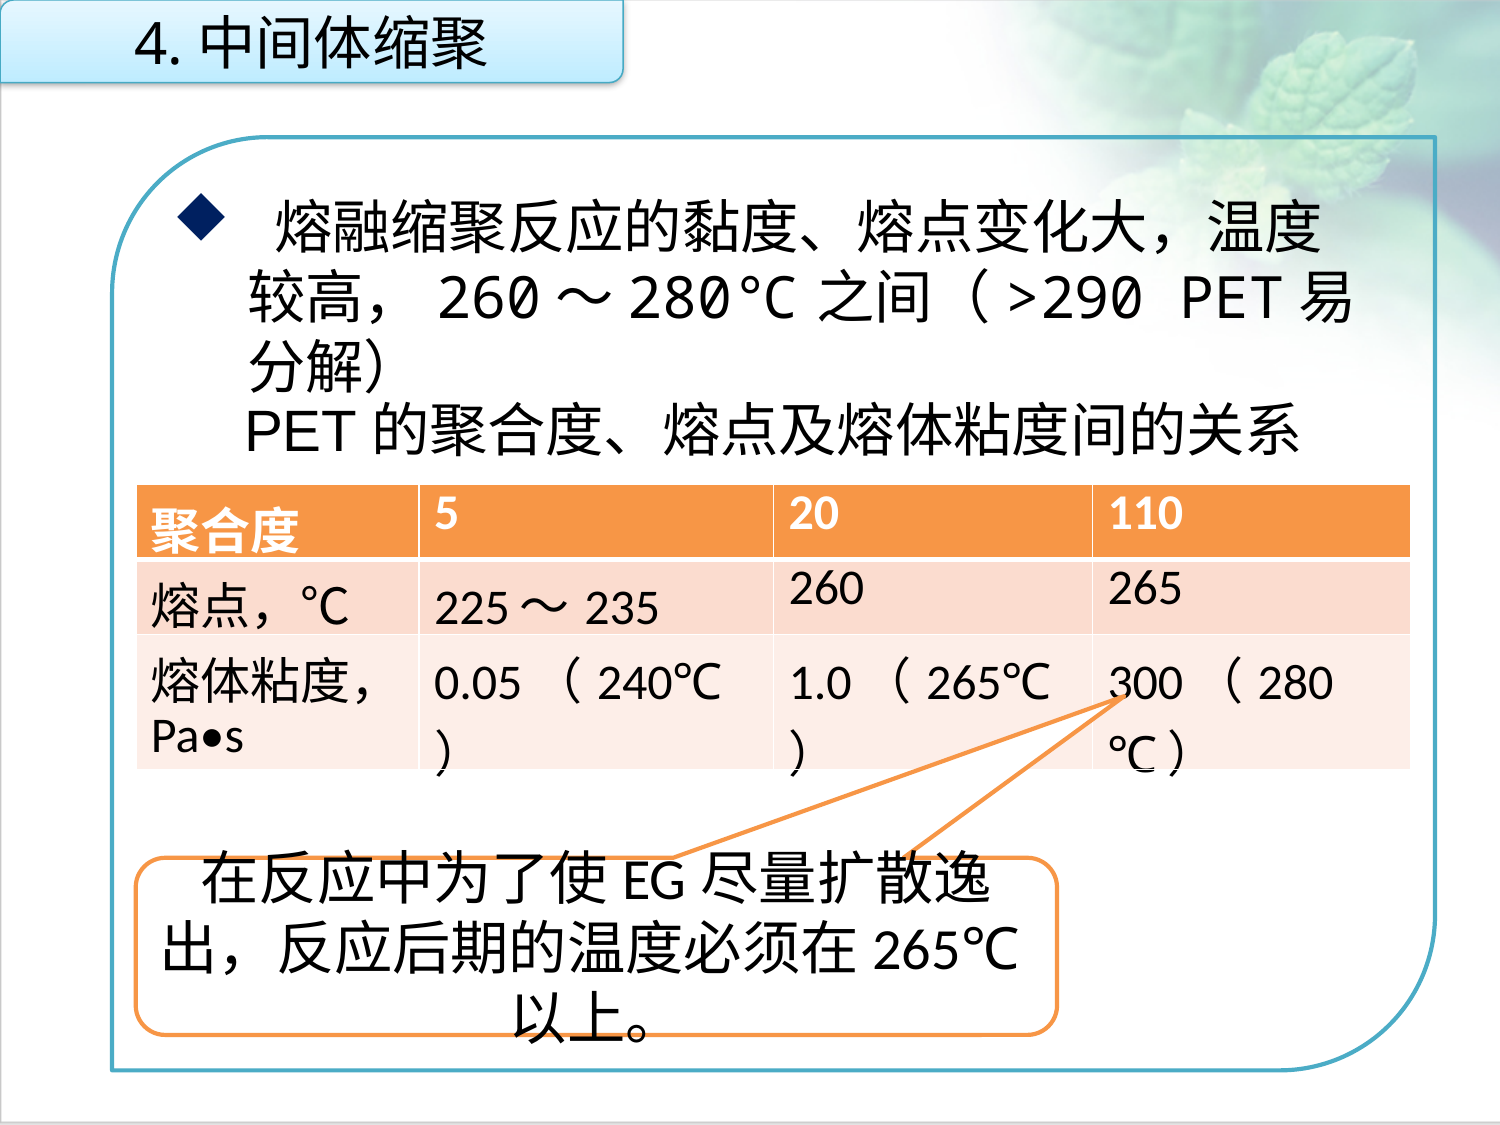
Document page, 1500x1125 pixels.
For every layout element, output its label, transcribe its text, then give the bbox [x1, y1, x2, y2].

table_cell 熔体粘度，Pa•s [137, 635, 418, 769]
table_cell 265 [1093, 562, 1410, 634]
text_box 4.中间体缩聚 [0, 0, 624, 84]
table_header 20 [774, 485, 1092, 557]
table_header 5 [420, 485, 773, 557]
table_cell 300（280 ℃） [1093, 635, 1410, 769]
table_cell 1.0（265℃） [774, 635, 1092, 769]
table_cell 0.05（240℃） [420, 635, 773, 769]
table_cell 熔点，℃ [137, 562, 418, 634]
table_cell 225～235 [420, 562, 773, 634]
picture [0, 0, 1500, 1125]
table_header 110 [1093, 485, 1410, 557]
table_cell 260 [774, 562, 1092, 634]
text_box 熔融缩聚反应的黏度、熔点变化大，温度较高，260～280℃之间（>290 PET易分解） [109, 135, 1438, 1073]
table_header 聚合度 [137, 485, 418, 557]
text_box 在反应中为了使EG尽量扩散逸出，反应后期的温度必须在265℃以上。 [133, 694, 1127, 1038]
text_box PET的聚合度、熔点及熔体粘度间的关系 [229, 385, 1318, 471]
